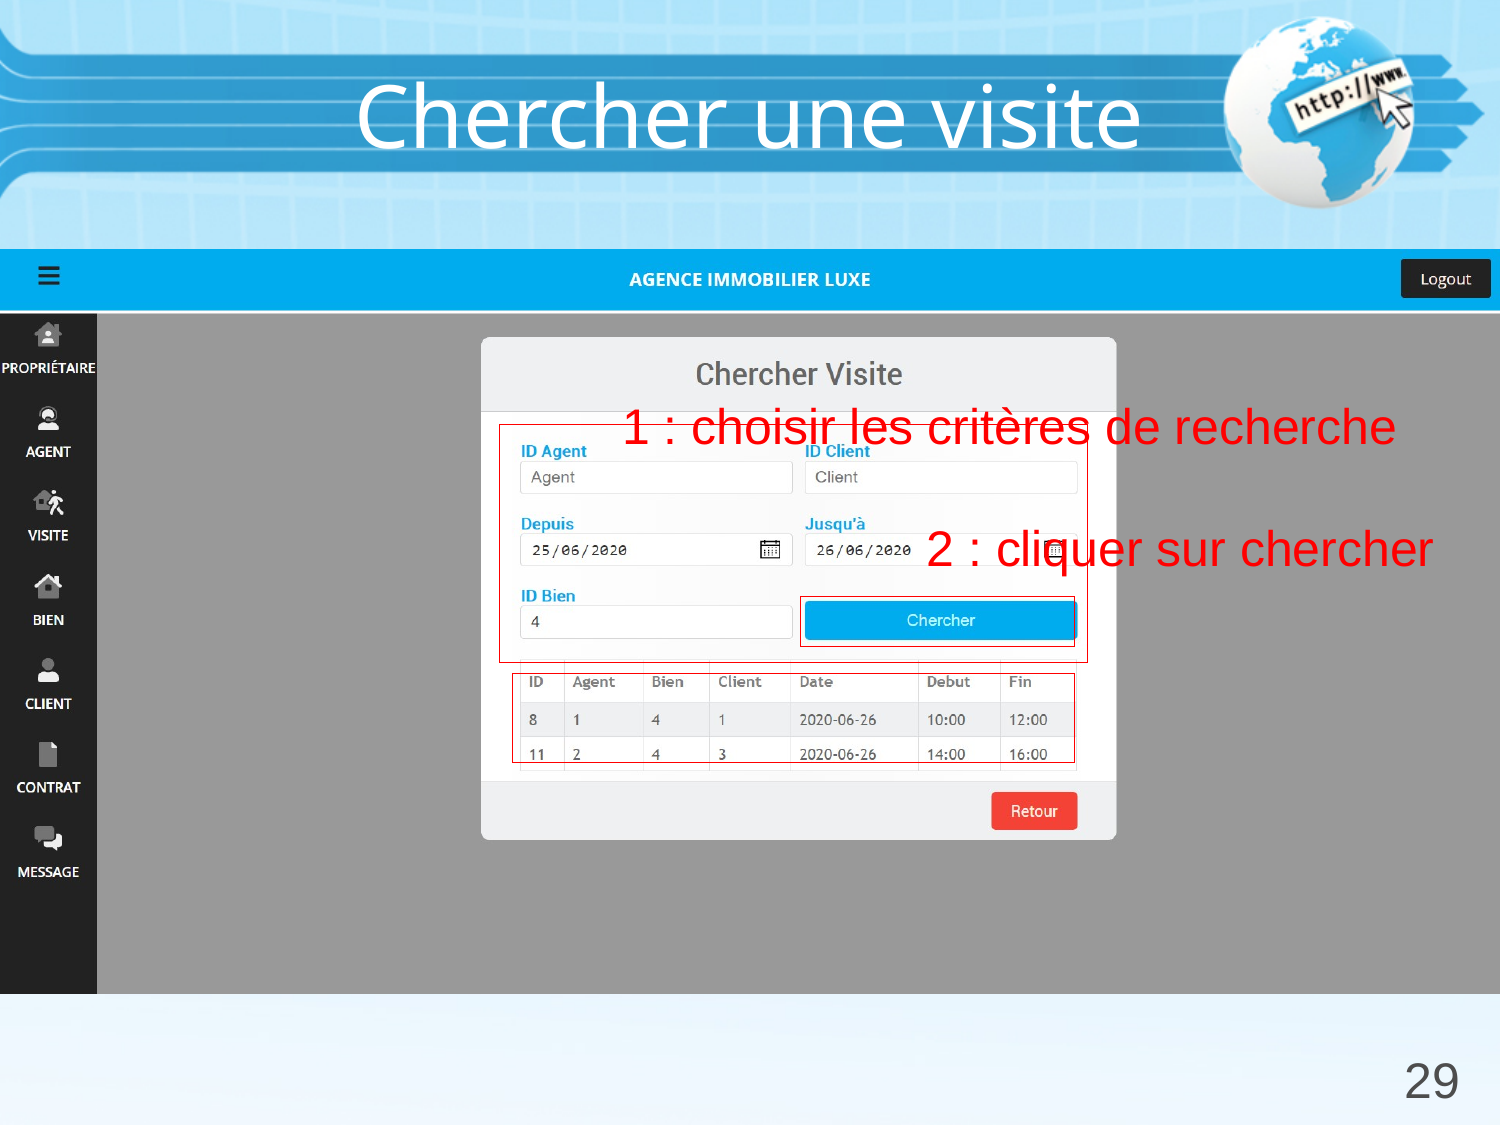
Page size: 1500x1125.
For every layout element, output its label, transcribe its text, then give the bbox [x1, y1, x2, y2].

picture [0, 0, 1500, 248]
picture [630, 273, 641, 286]
picture [809, 273, 818, 286]
picture [849, 273, 869, 286]
picture [0, 311, 1500, 1125]
picture [667, 273, 691, 286]
picture [715, 273, 729, 286]
picture [694, 273, 701, 286]
picture [732, 273, 773, 286]
picture [836, 273, 847, 286]
title Chercher une visite [149, 54, 1350, 173]
picture [792, 273, 796, 286]
picture [799, 273, 806, 286]
picture [1403, 259, 1491, 297]
picture [643, 273, 654, 286]
picture [39, 281, 57, 285]
picture [782, 273, 790, 286]
picture [826, 273, 833, 286]
picture [657, 273, 664, 286]
text_box 29 [1387, 1040, 1475, 1116]
